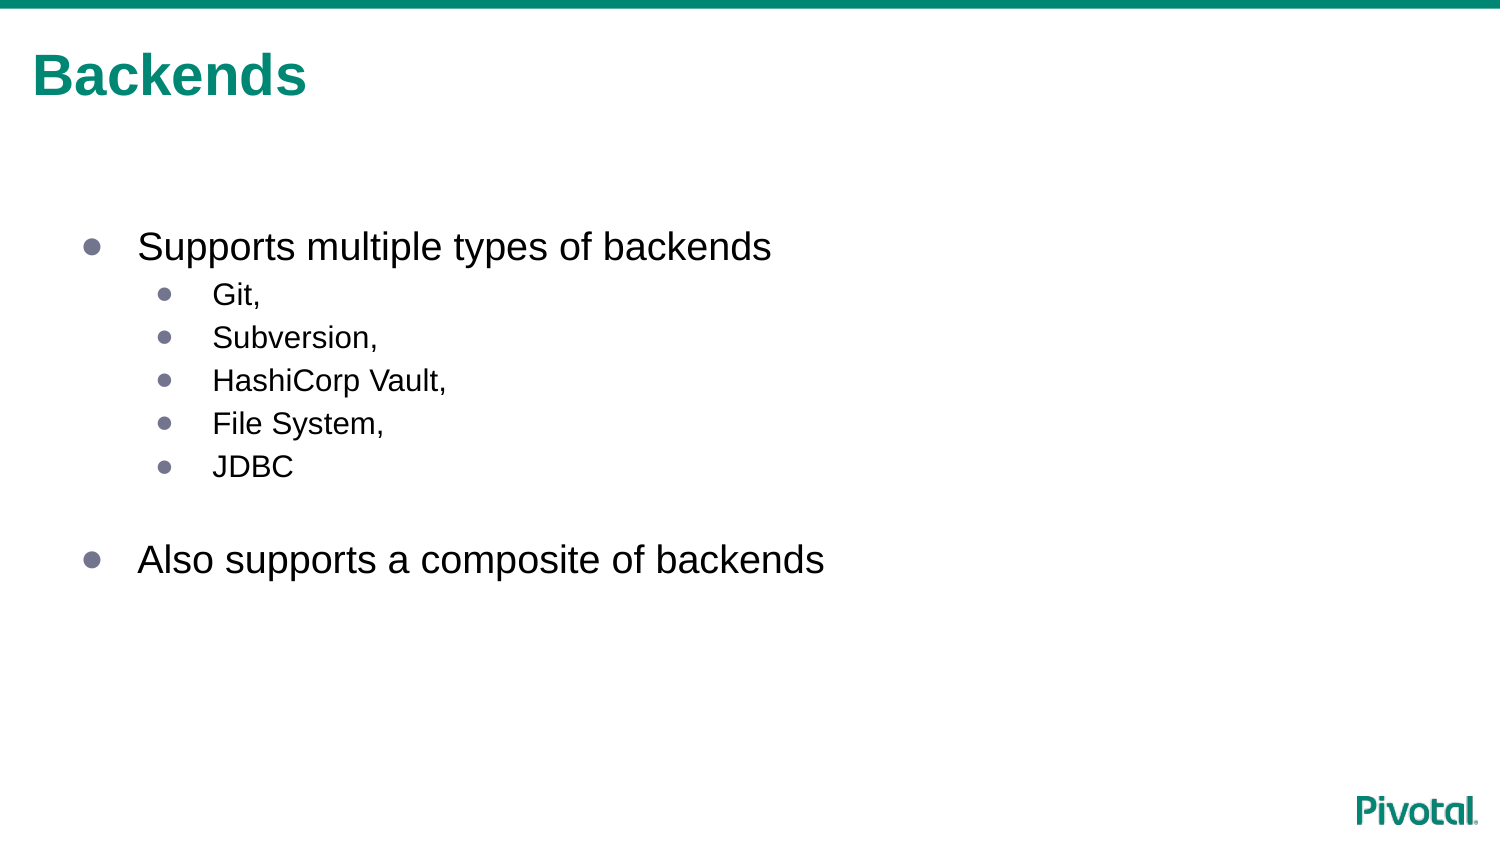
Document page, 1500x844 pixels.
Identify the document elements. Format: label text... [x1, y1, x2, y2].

title Backends [17, 27, 1500, 118]
picture [1357, 796, 1478, 825]
list Supports multiple types of backends Git, Subversion, HashiCorp Vault, File System, JDBC Also supports a composite of backends [46, 198, 1256, 730]
